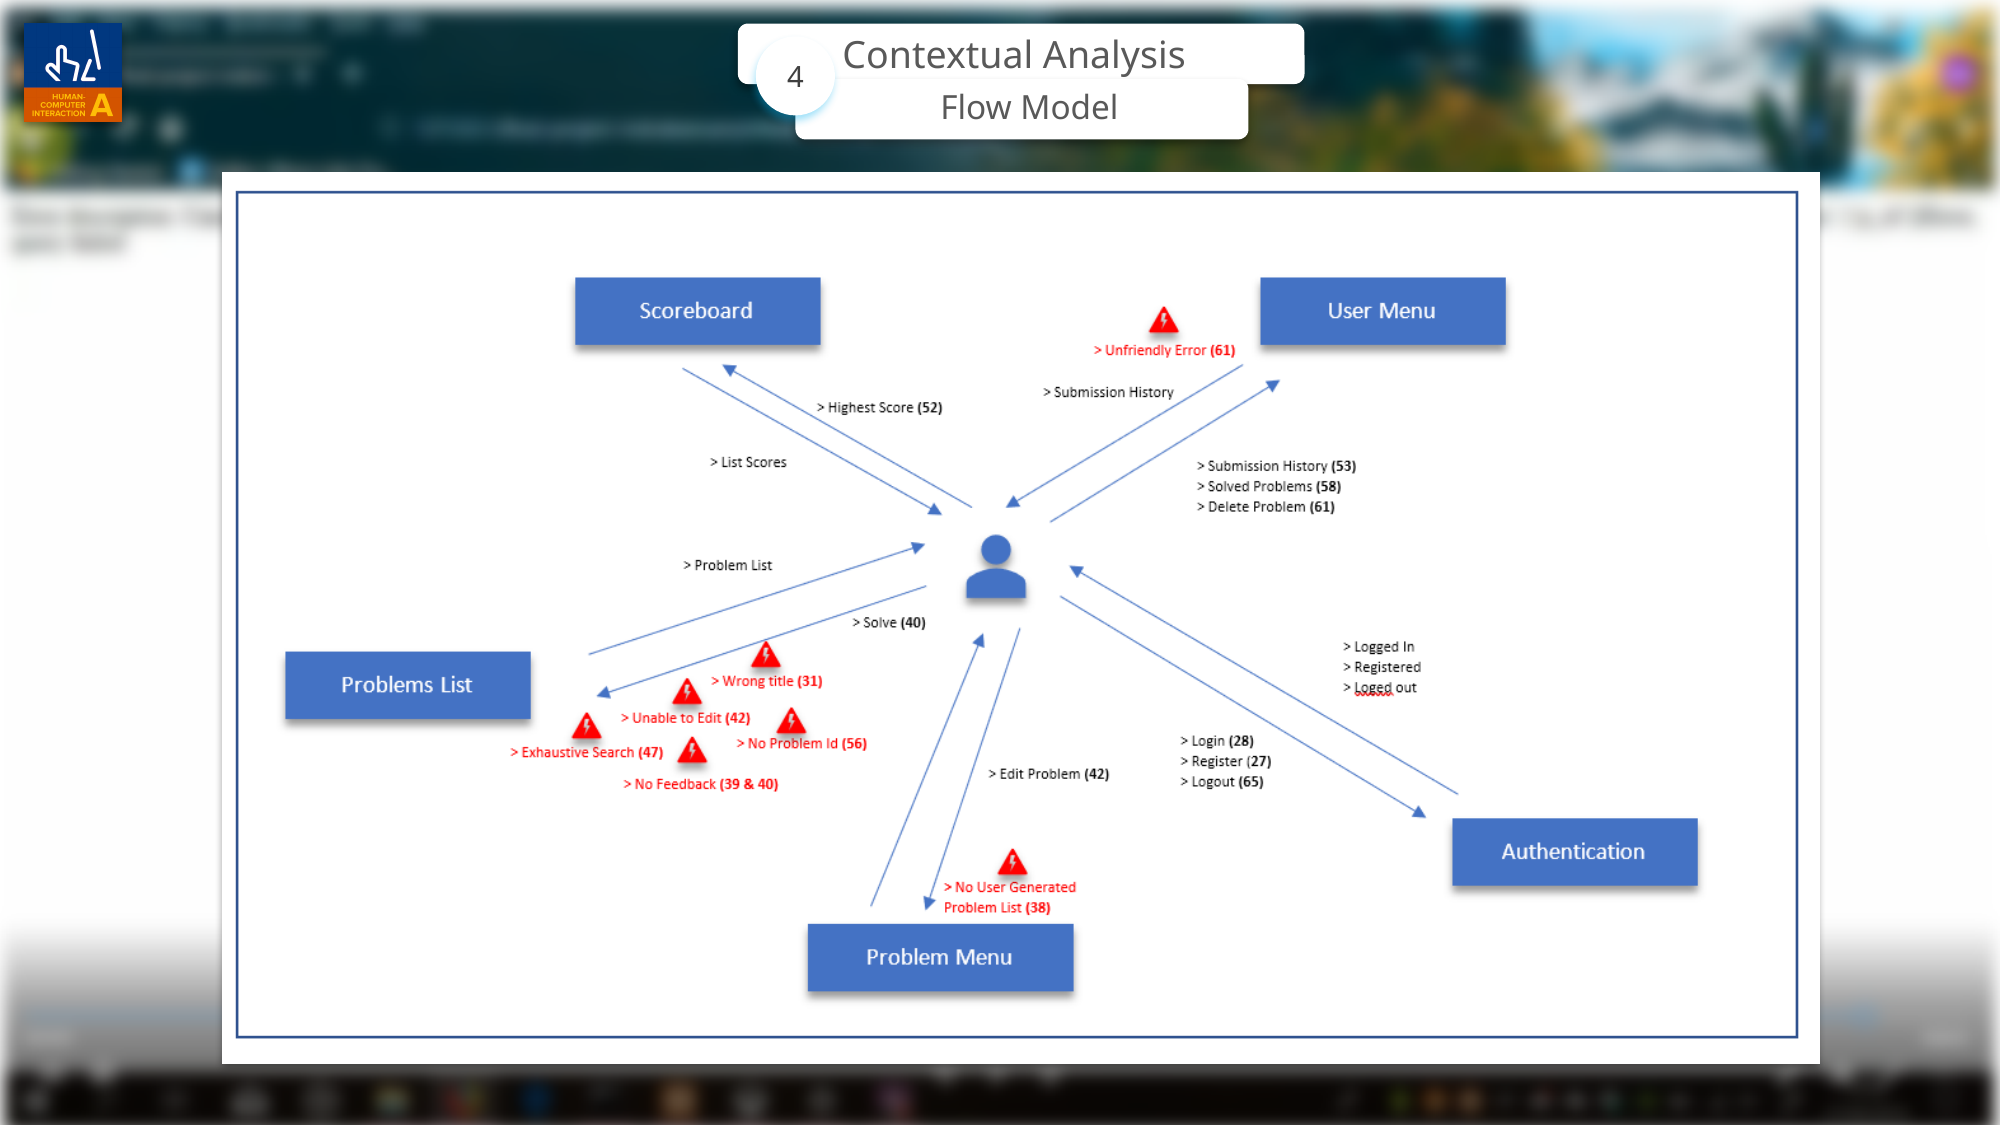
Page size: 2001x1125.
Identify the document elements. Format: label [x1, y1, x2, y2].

picture [0, 0, 2000, 1125]
text_box [737, 23, 1305, 140]
